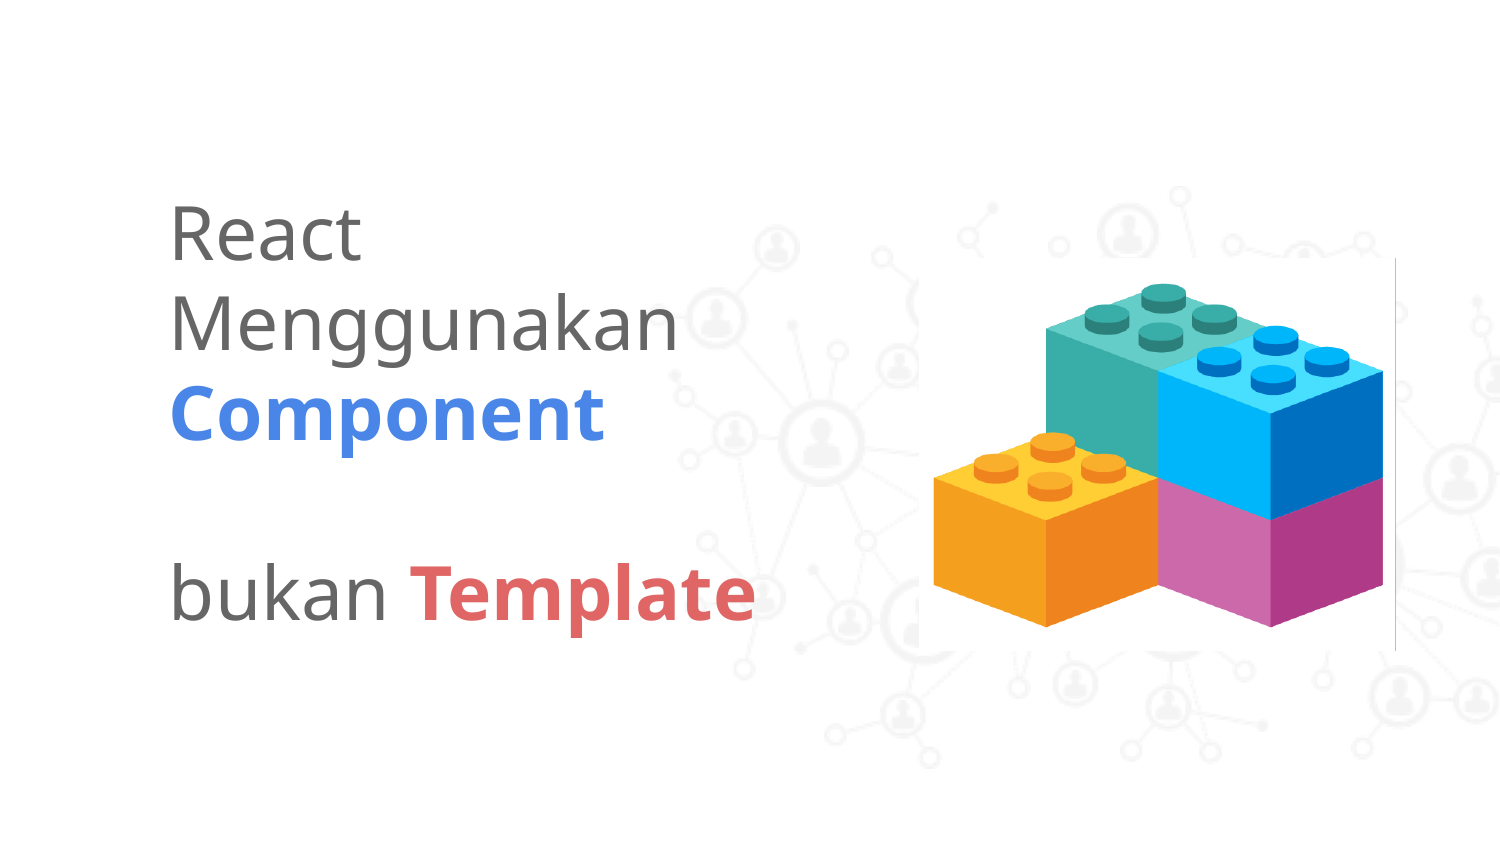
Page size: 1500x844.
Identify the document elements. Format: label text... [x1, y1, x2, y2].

picture [622, 186, 1500, 769]
text_box React Menggunakan Component bukan Template [154, 224, 617, 597]
